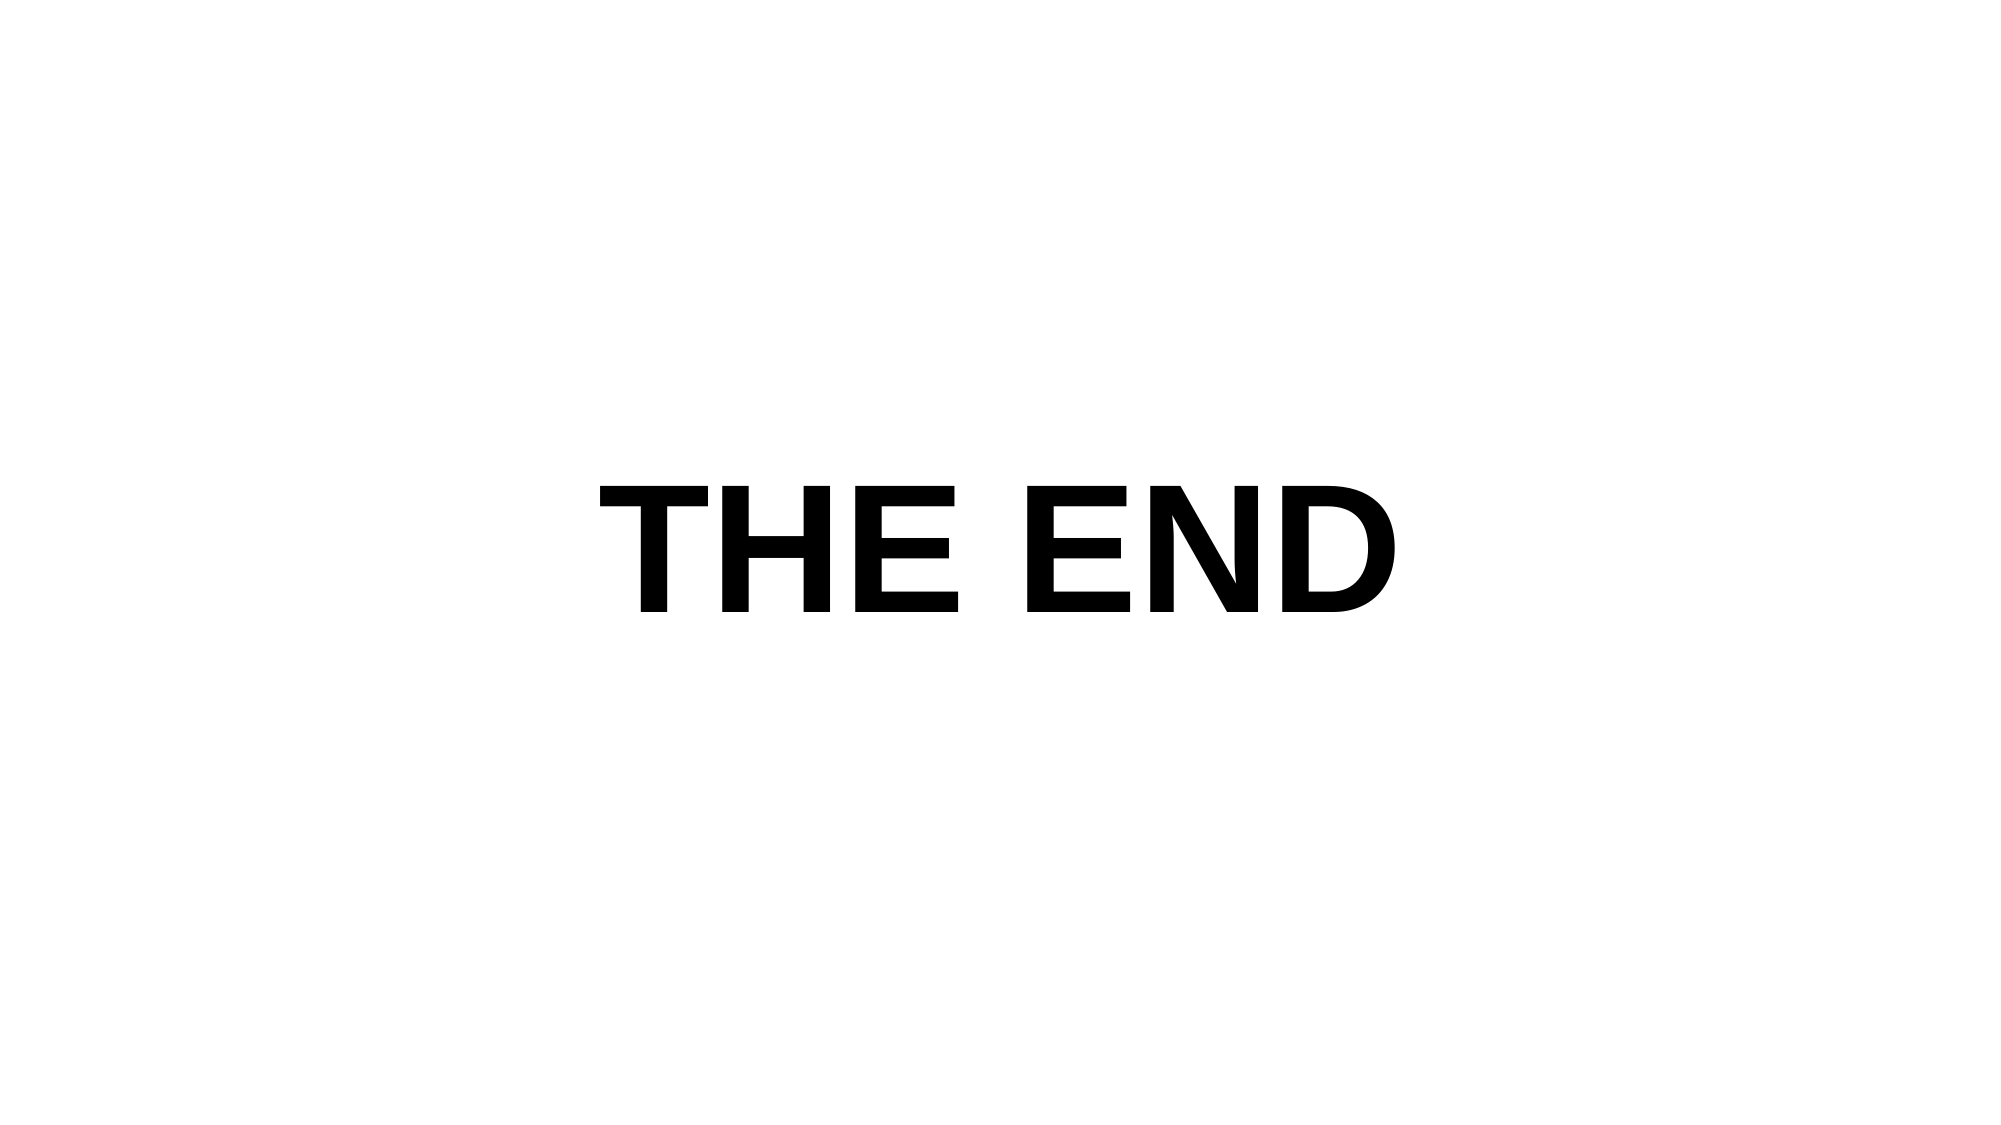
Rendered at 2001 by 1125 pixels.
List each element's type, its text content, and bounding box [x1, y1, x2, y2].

text_box THE END [584, 421, 1930, 657]
